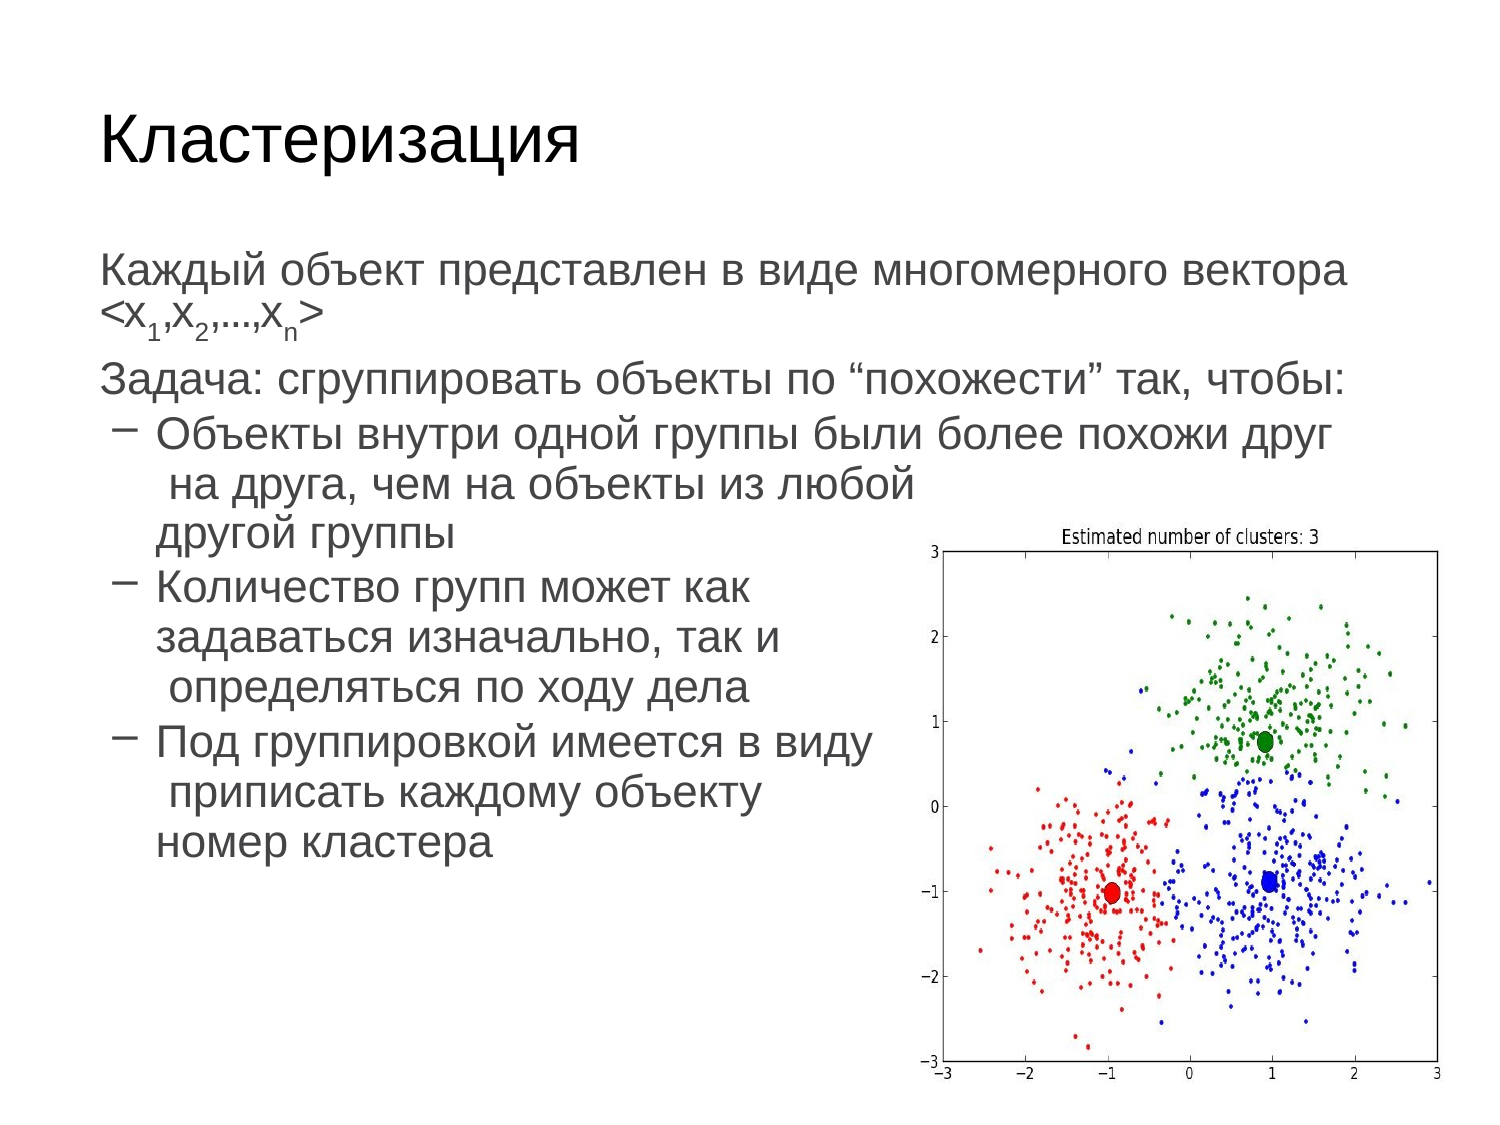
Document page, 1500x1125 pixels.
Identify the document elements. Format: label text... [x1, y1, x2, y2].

picture [920, 522, 1443, 1083]
text_box Каждый объект представлен в виде многомерного вектора <x1,x2,...,xn> Задача: сгруппировать объекты по “похожести” так, чтобы: Объекты внутри одной группы были более похожи друг на друга, чем на объекты из любой другой группы Количество групп может как задаваться изначально, так и определяться по ходу дела Под группировкой имеется в виду приписать каждому объекту номер кластера [93, 239, 1356, 868]
title Кластеризация [97, 91, 586, 239]
